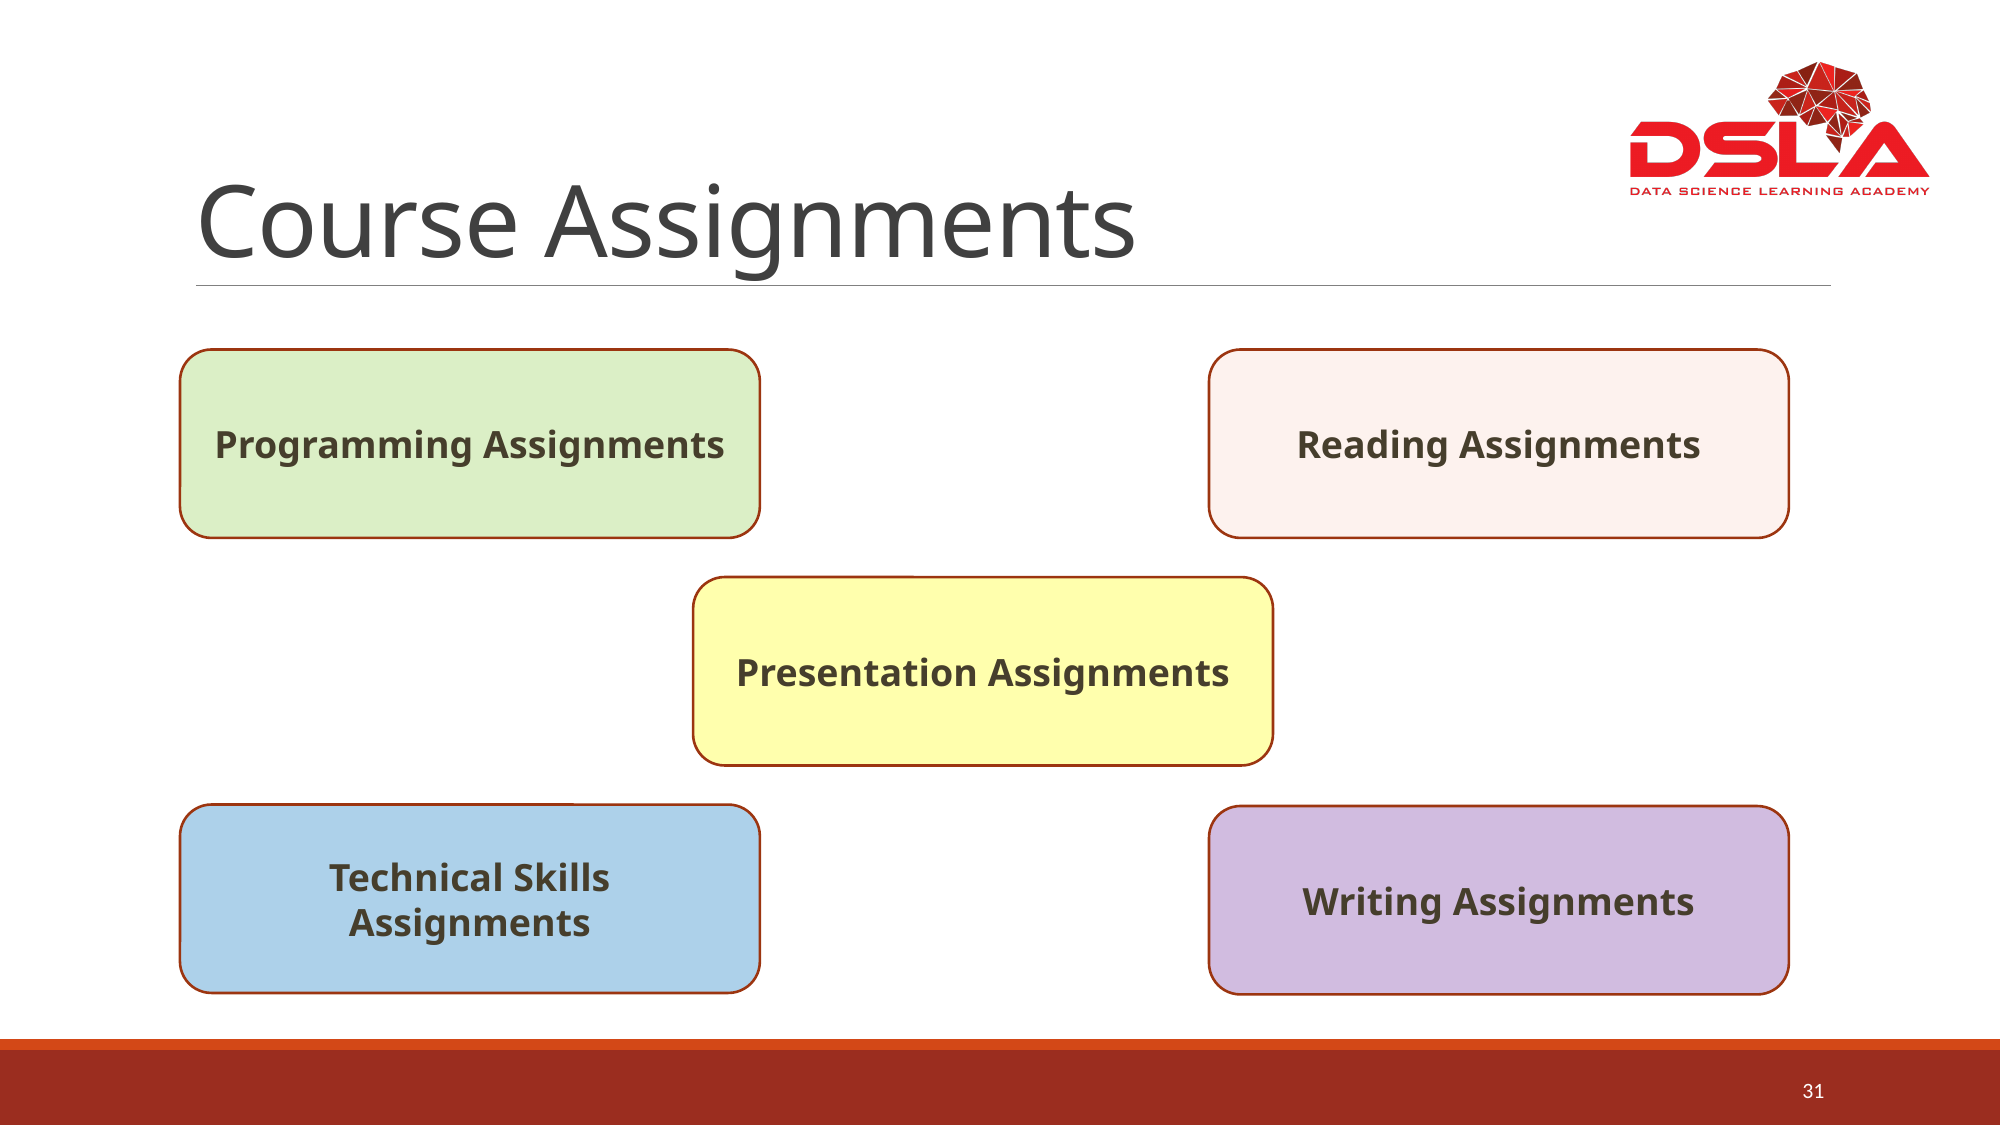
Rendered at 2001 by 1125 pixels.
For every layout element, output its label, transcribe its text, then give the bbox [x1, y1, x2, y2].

picture [1605, 16, 1973, 242]
text_box Presentation Assignments [691, 575, 1275, 767]
slide_number 31 [1624, 1059, 1840, 1120]
text_box Writing Assignments [1207, 804, 1791, 996]
text_box Programming Assignments [178, 348, 762, 540]
title Course Assignments [180, 47, 1830, 285]
text_box Reading Assignments [1207, 348, 1791, 540]
text_box Technical Skills Assignments [178, 803, 762, 995]
